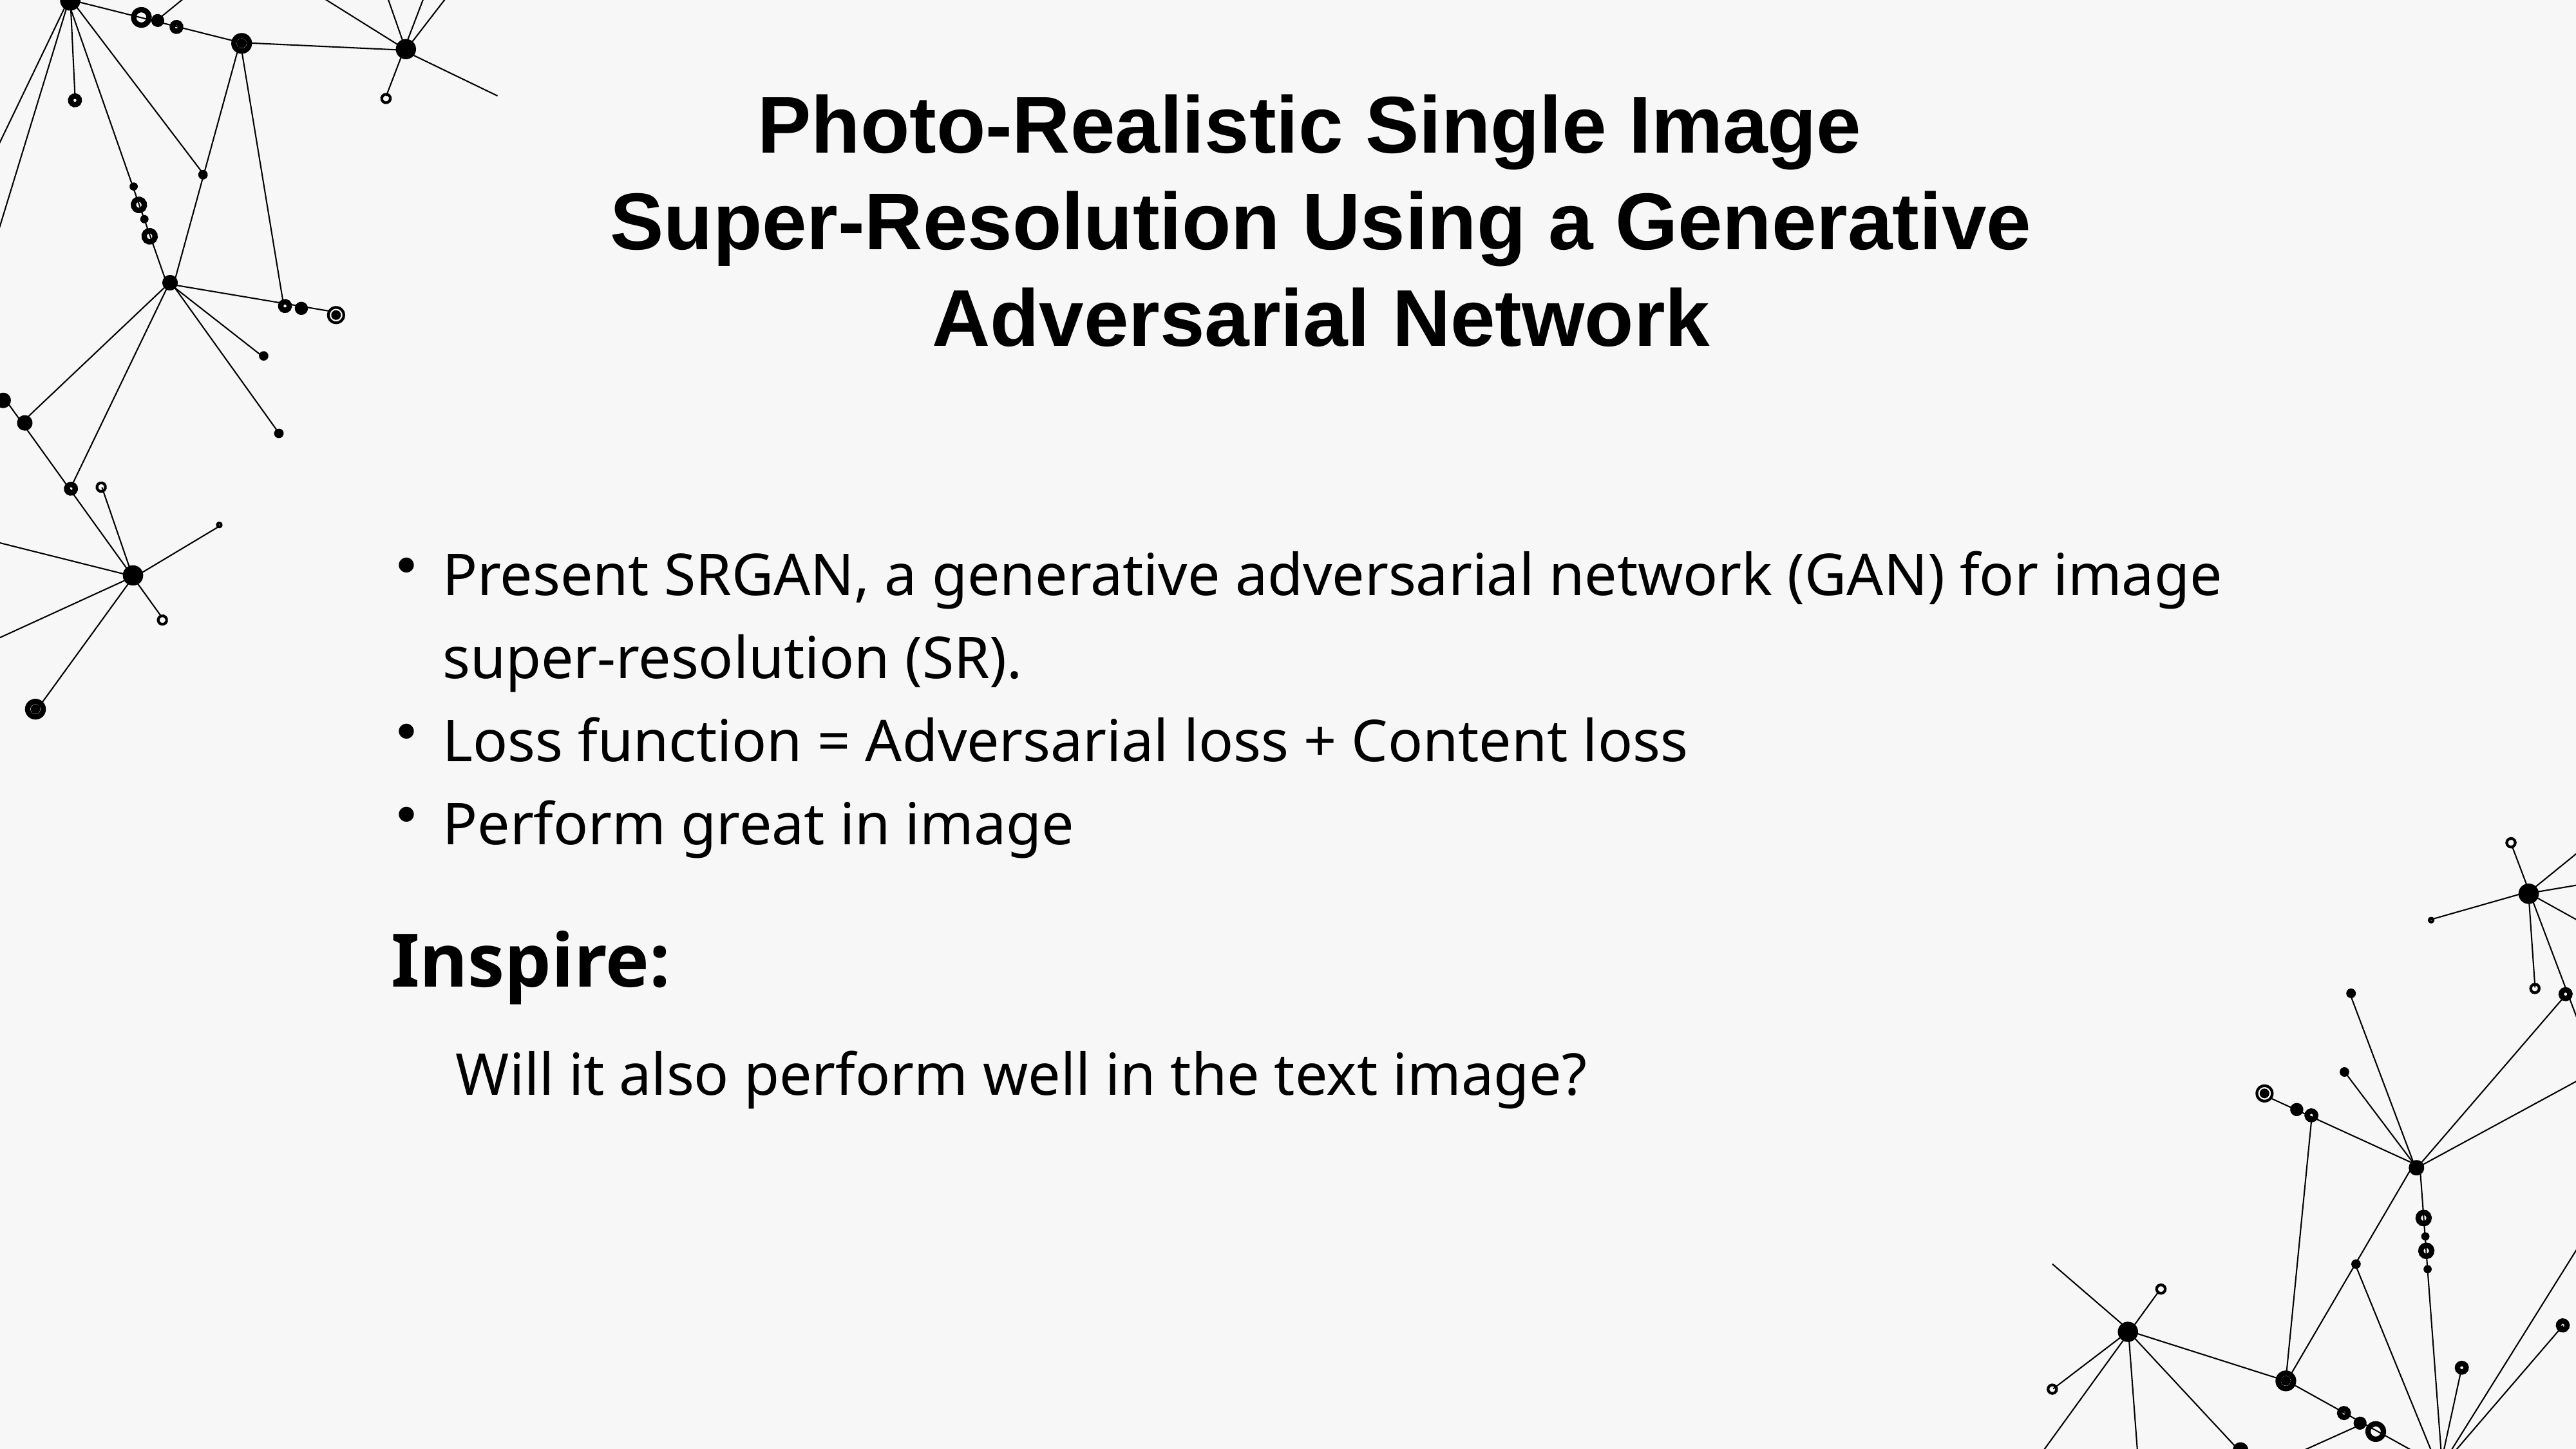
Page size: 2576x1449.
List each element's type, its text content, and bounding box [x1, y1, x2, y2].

text_box Inspire: [385, 908, 676, 1008]
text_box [2000, 749, 2576, 1449]
text_box Present SRGAN, a generative adversarial network (GAN) for image super-resolution (SR). Loss function = Adversarial loss + Content loss Perform great in image [392, 518, 2365, 862]
text_box Will it also perform well in the text image? [450, 1032, 1593, 1112]
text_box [0, 0, 498, 719]
text_box Photo-Realistic Single Image Super-Resolution Using a Generative Adversarial Network [511, 67, 2131, 368]
